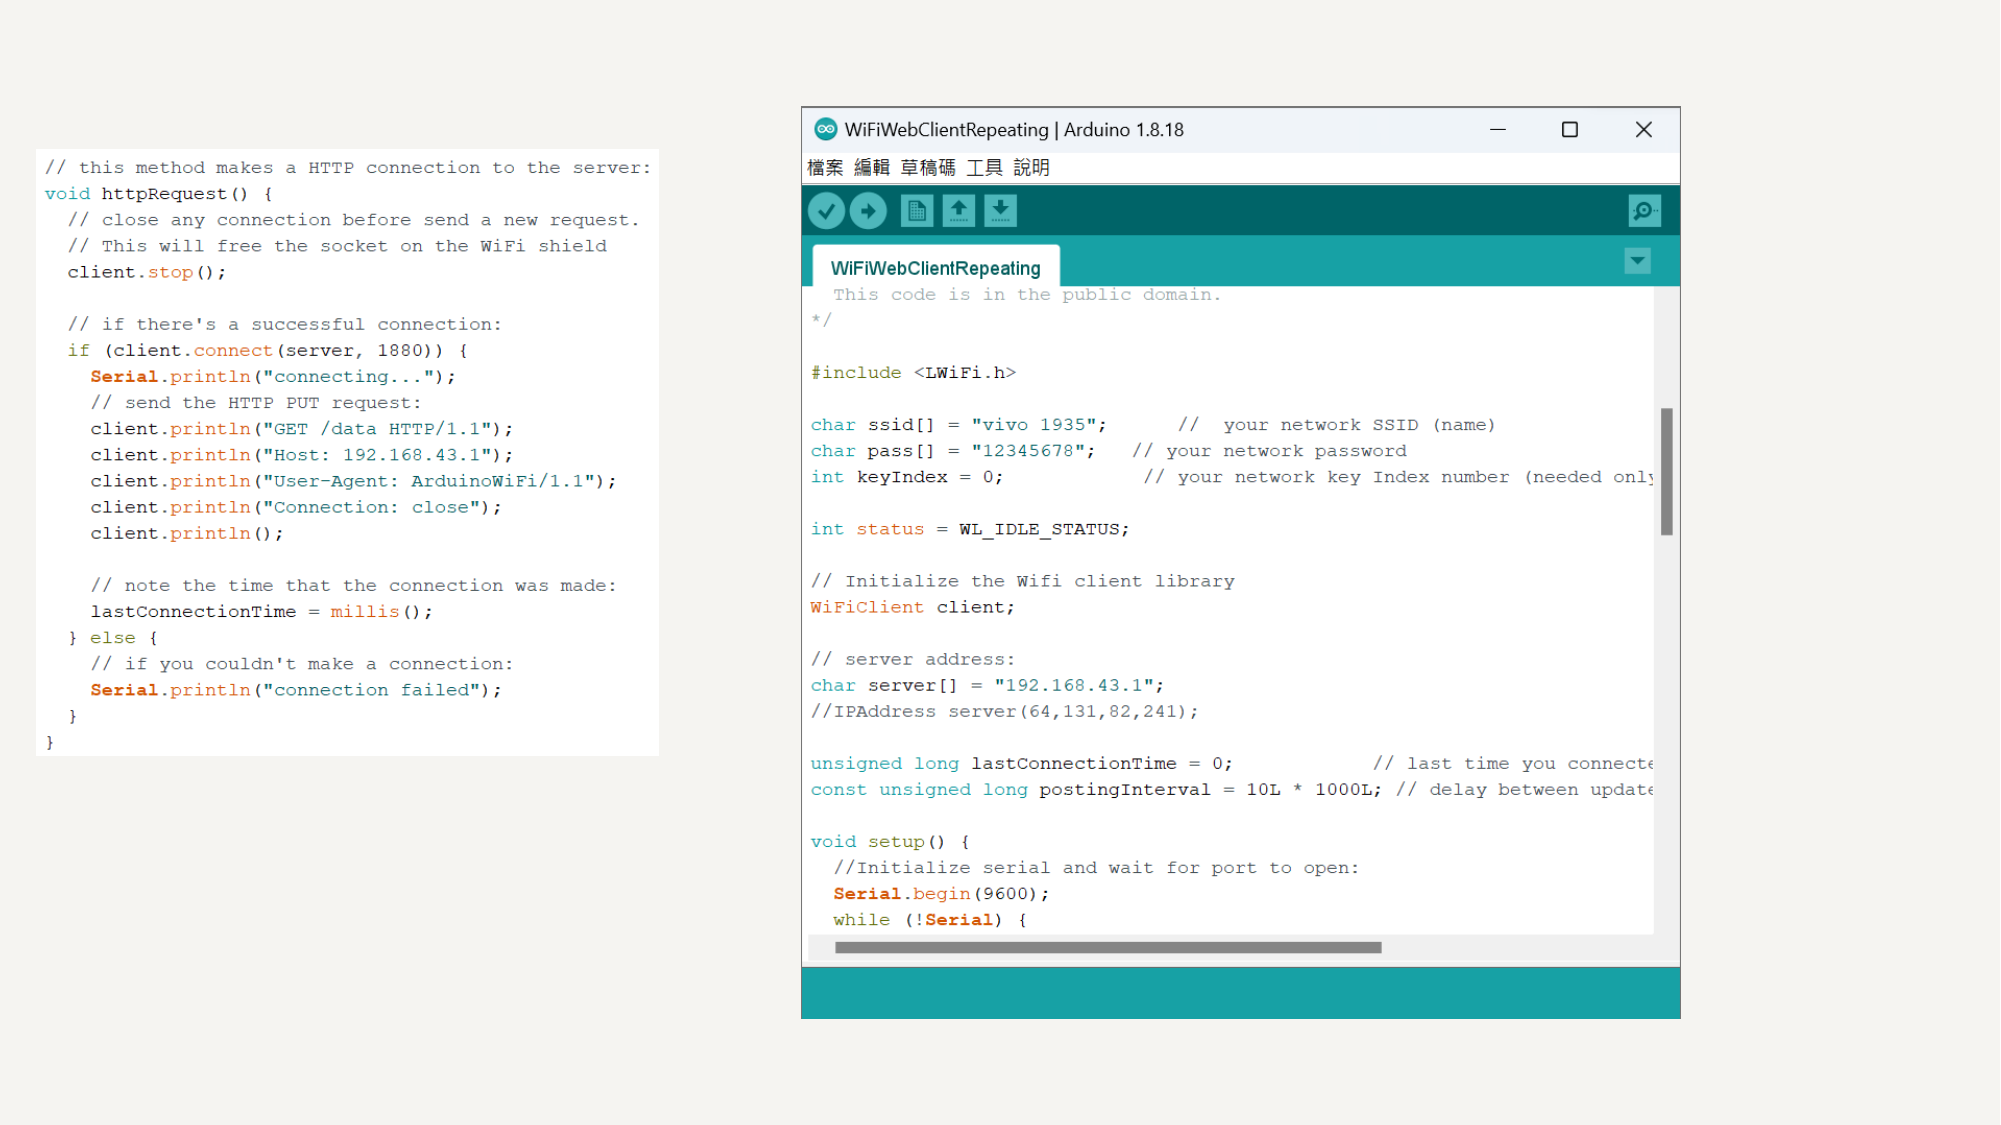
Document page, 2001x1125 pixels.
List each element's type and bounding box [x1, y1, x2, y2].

text_box [0, 0, 2000, 1125]
picture [36, 149, 659, 756]
picture [800, 106, 1681, 1019]
